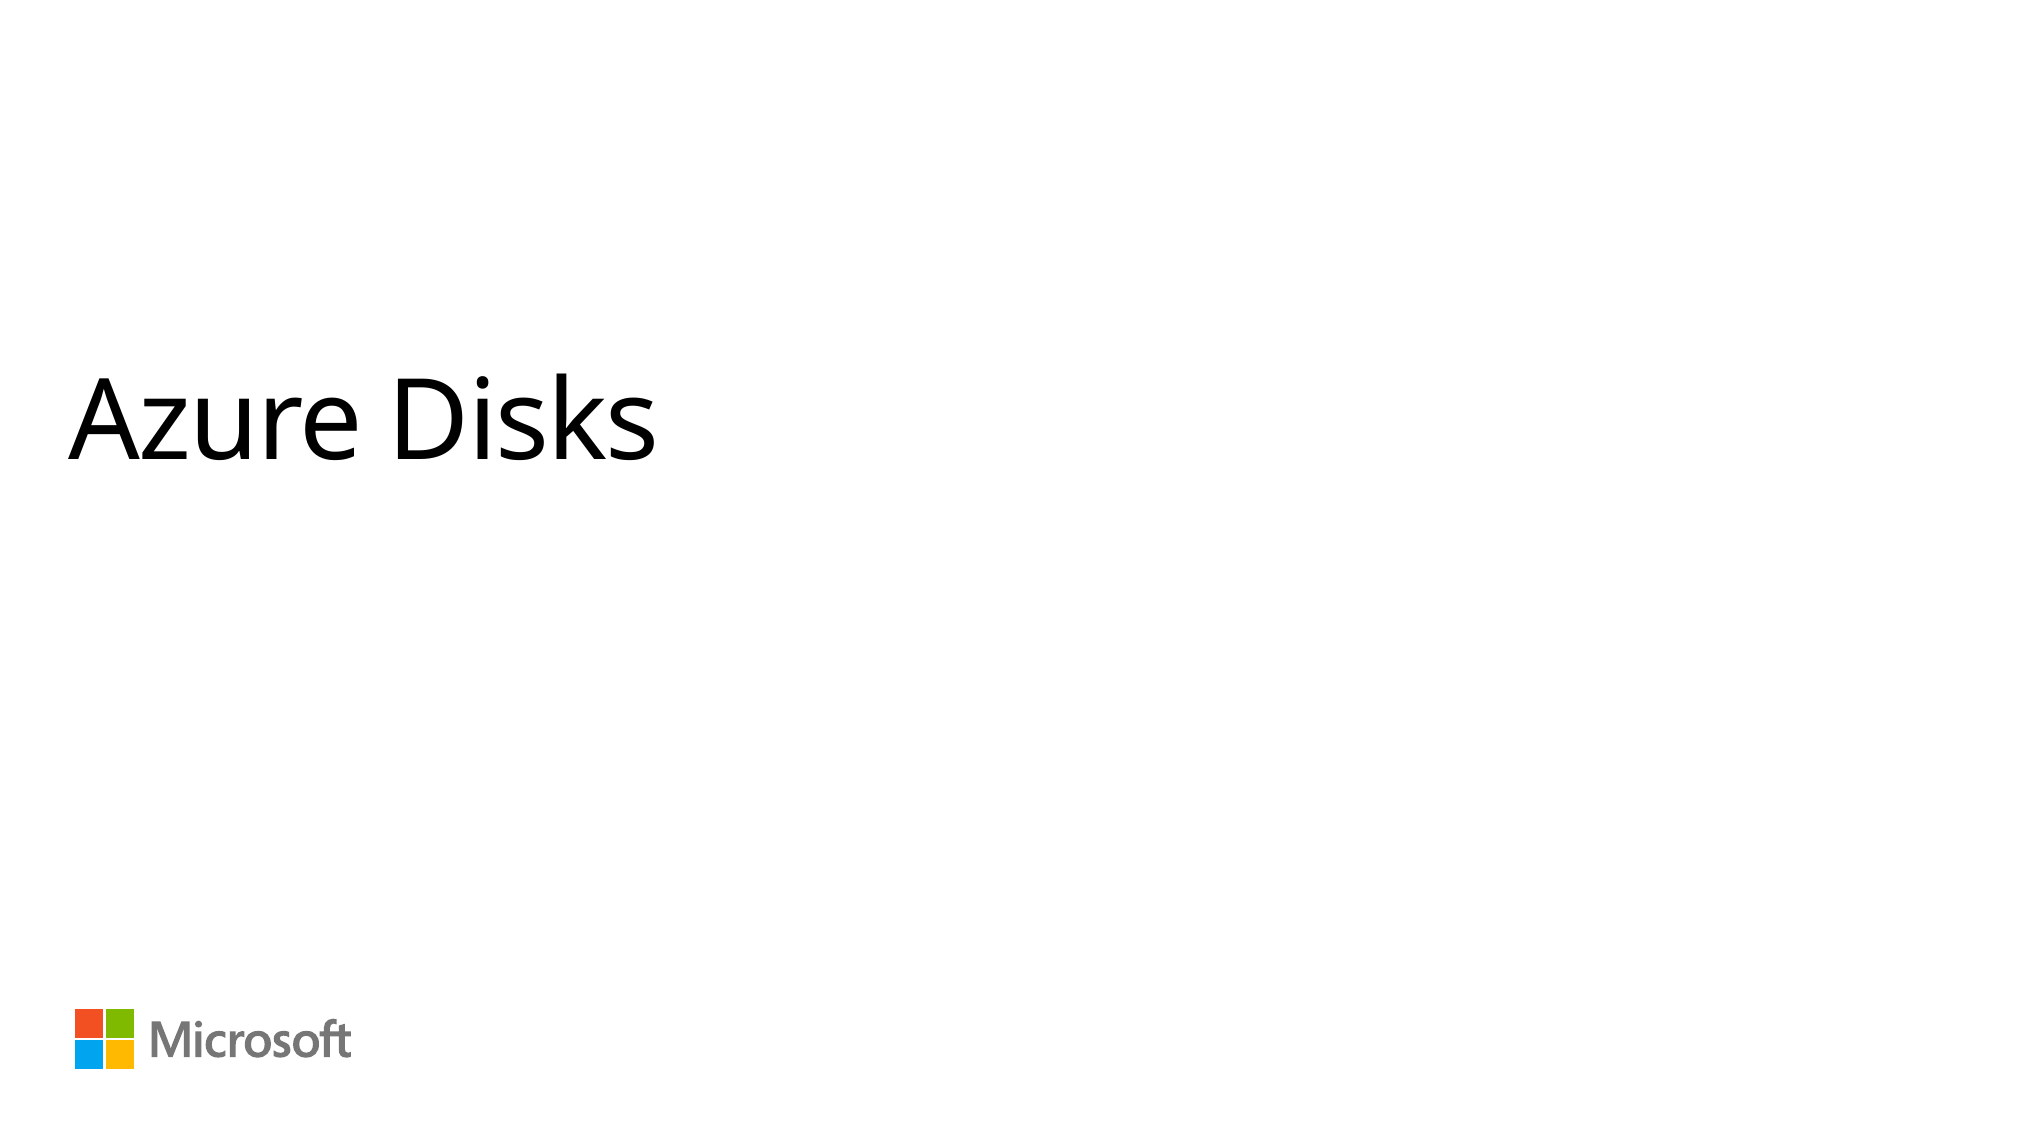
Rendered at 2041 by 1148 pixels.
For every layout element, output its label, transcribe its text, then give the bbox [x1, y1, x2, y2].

title Azure Disks [45, 347, 1396, 648]
